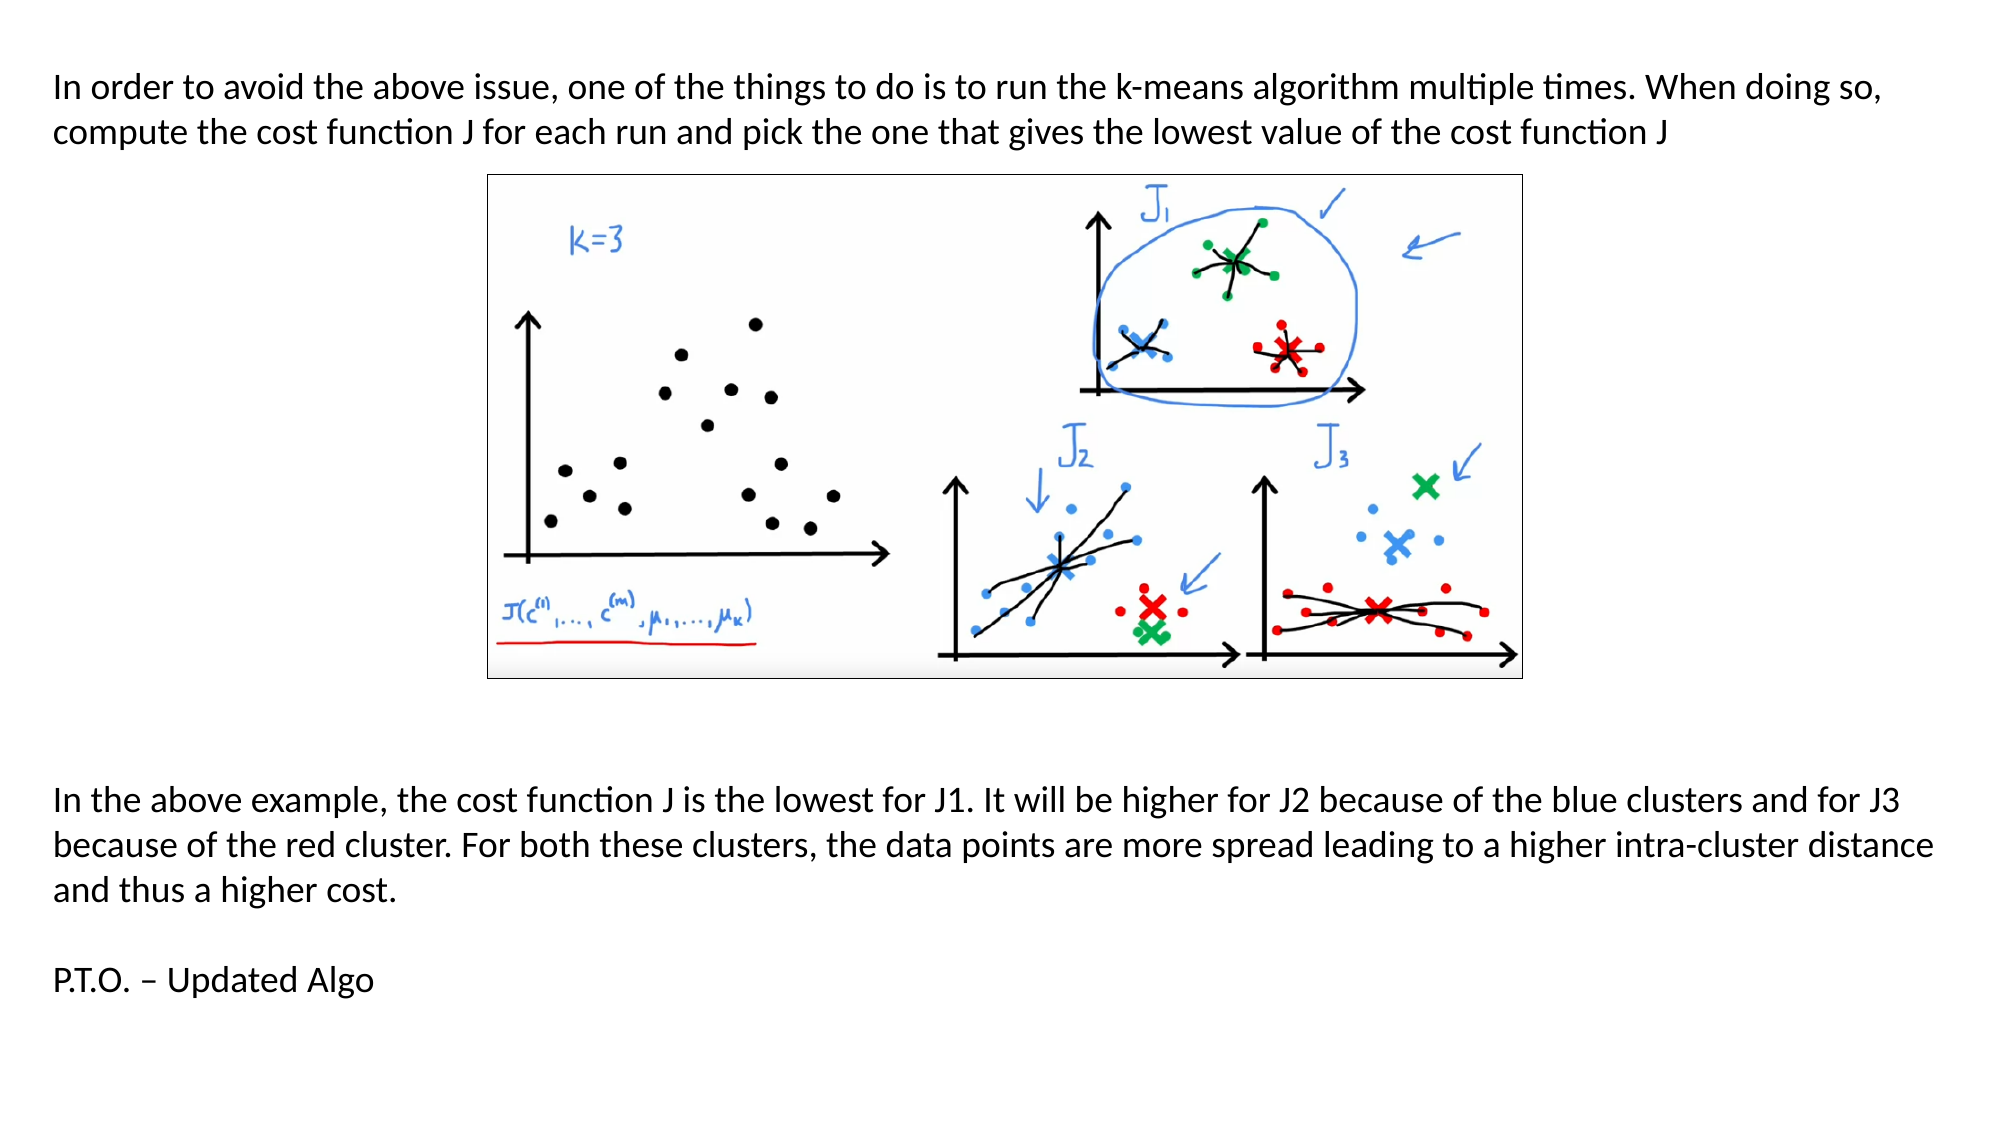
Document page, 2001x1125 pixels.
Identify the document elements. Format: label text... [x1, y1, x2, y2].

text_box In the above example, the cost function J is the lowest for J1. It will be higher for J2 because of the blue clusters and for J3 because of the red cluster. For both these clusters, the data points are more spread leading to a higher intra-cluster distance and thus a higher cost. P.T.O. – Updated Algo [38, 767, 1972, 1008]
picture [487, 174, 1523, 679]
text_box In order to avoid the above issue, one of the things to do is to run the k-means algorithm multiple times. When doing so, compute the cost function J for each run and pick the one that gives the lowest value of the cost function J [38, 54, 1972, 160]
